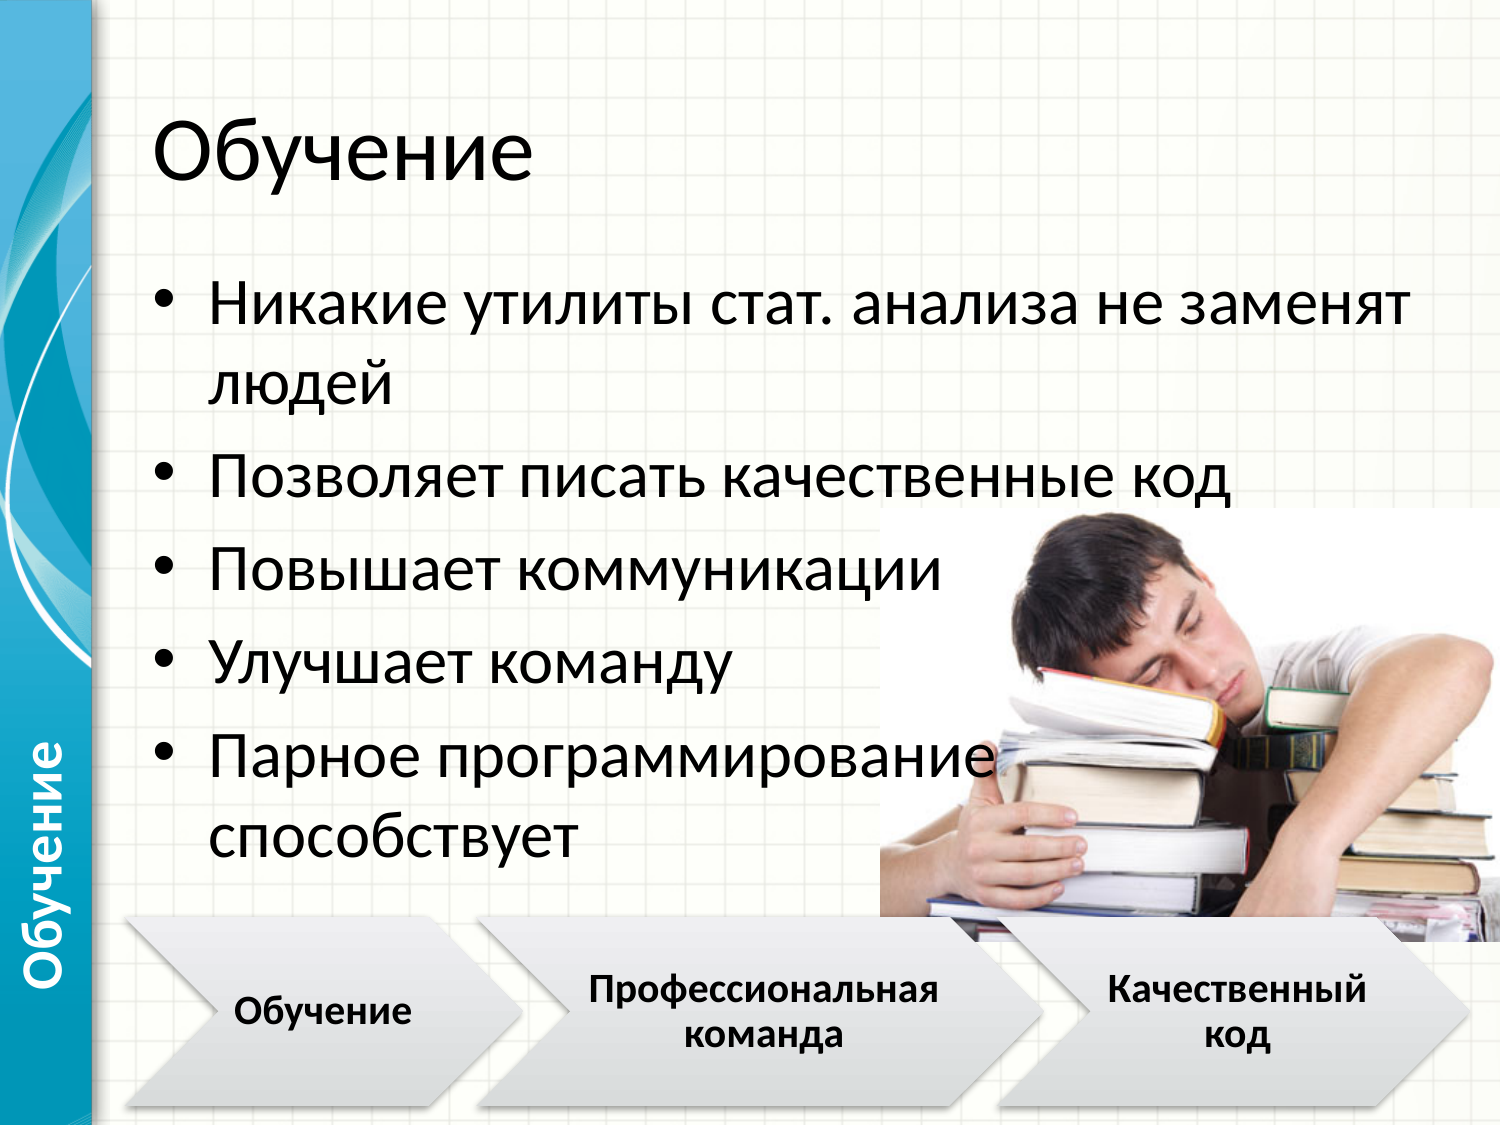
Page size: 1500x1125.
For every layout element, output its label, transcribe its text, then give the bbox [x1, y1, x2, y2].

text_box Обучение [0, 726, 81, 1006]
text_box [123, 892, 1471, 1125]
picture [0, 0, 1500, 1125]
title Обучение [137, 50, 1463, 238]
list Никакие утилиты стат. анализа не заменят людей Позволяет писать качественные код Повышает коммуникации Улучшает команду Парное программирование способствует [137, 249, 1463, 891]
